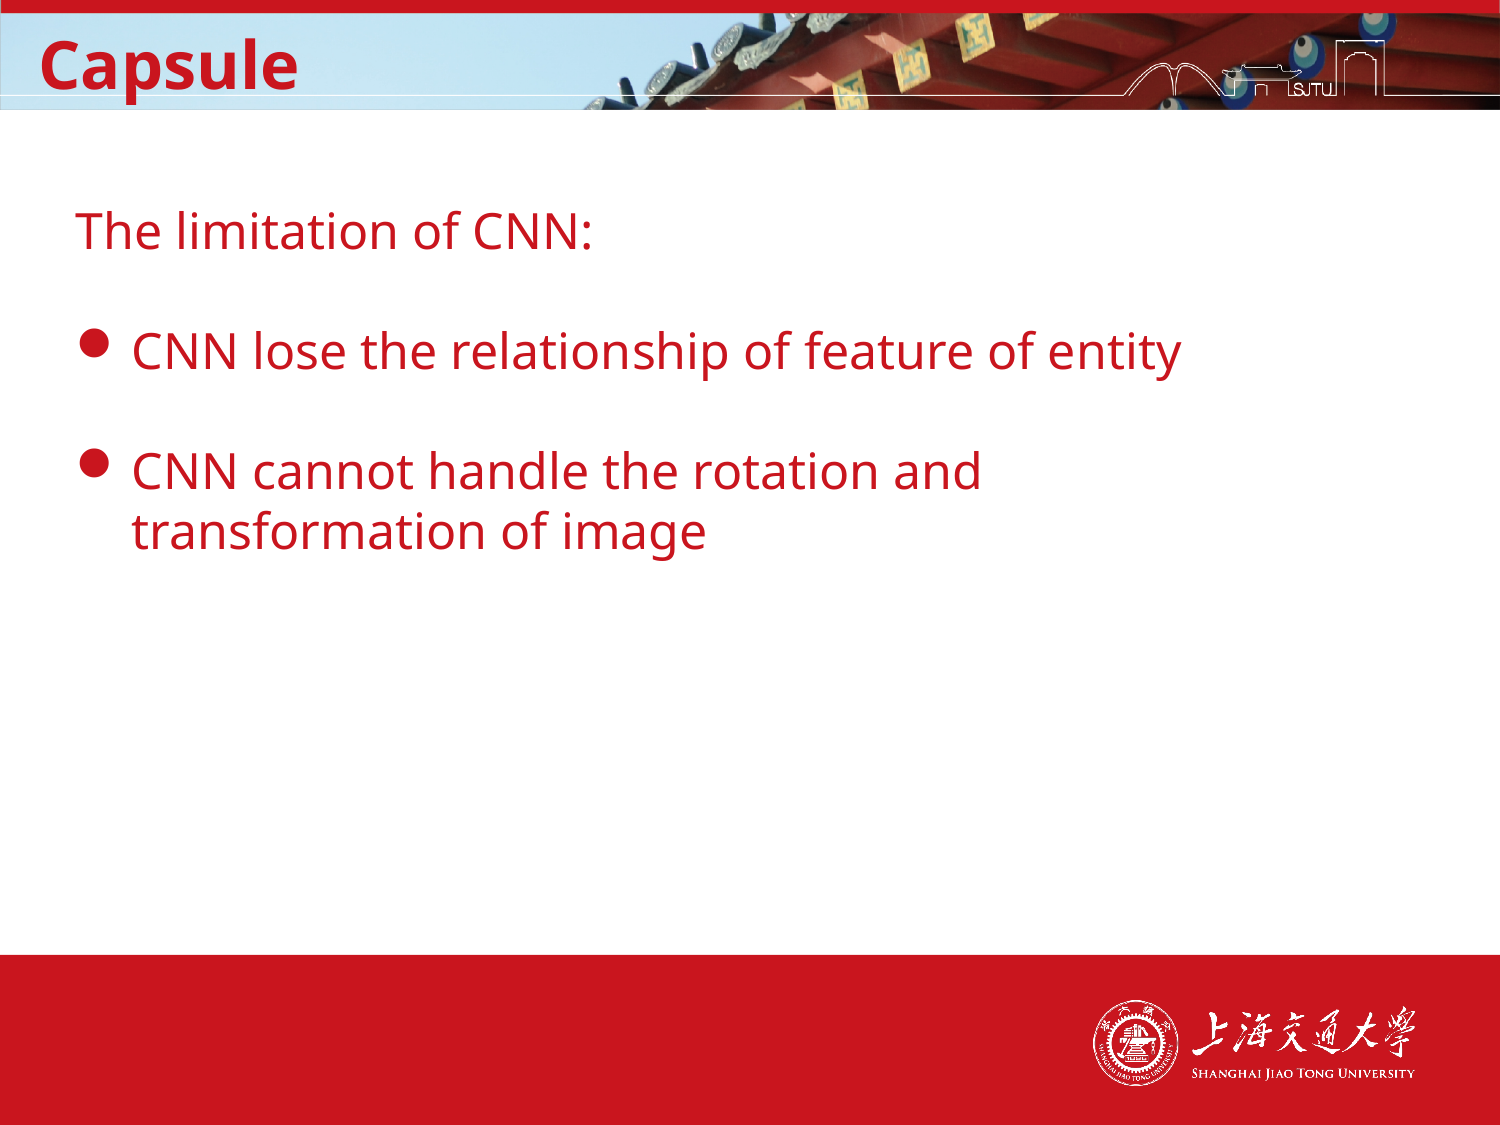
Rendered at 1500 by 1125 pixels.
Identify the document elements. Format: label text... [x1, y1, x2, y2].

text_box The limitation of CNN: CNN lose the relationship of feature of entity CNN cannot handle the rotation and transformation of image [60, 192, 1275, 628]
picture [0, 0, 1500, 110]
text_box Capsule [23, 15, 316, 111]
picture [1093, 1000, 1415, 1086]
